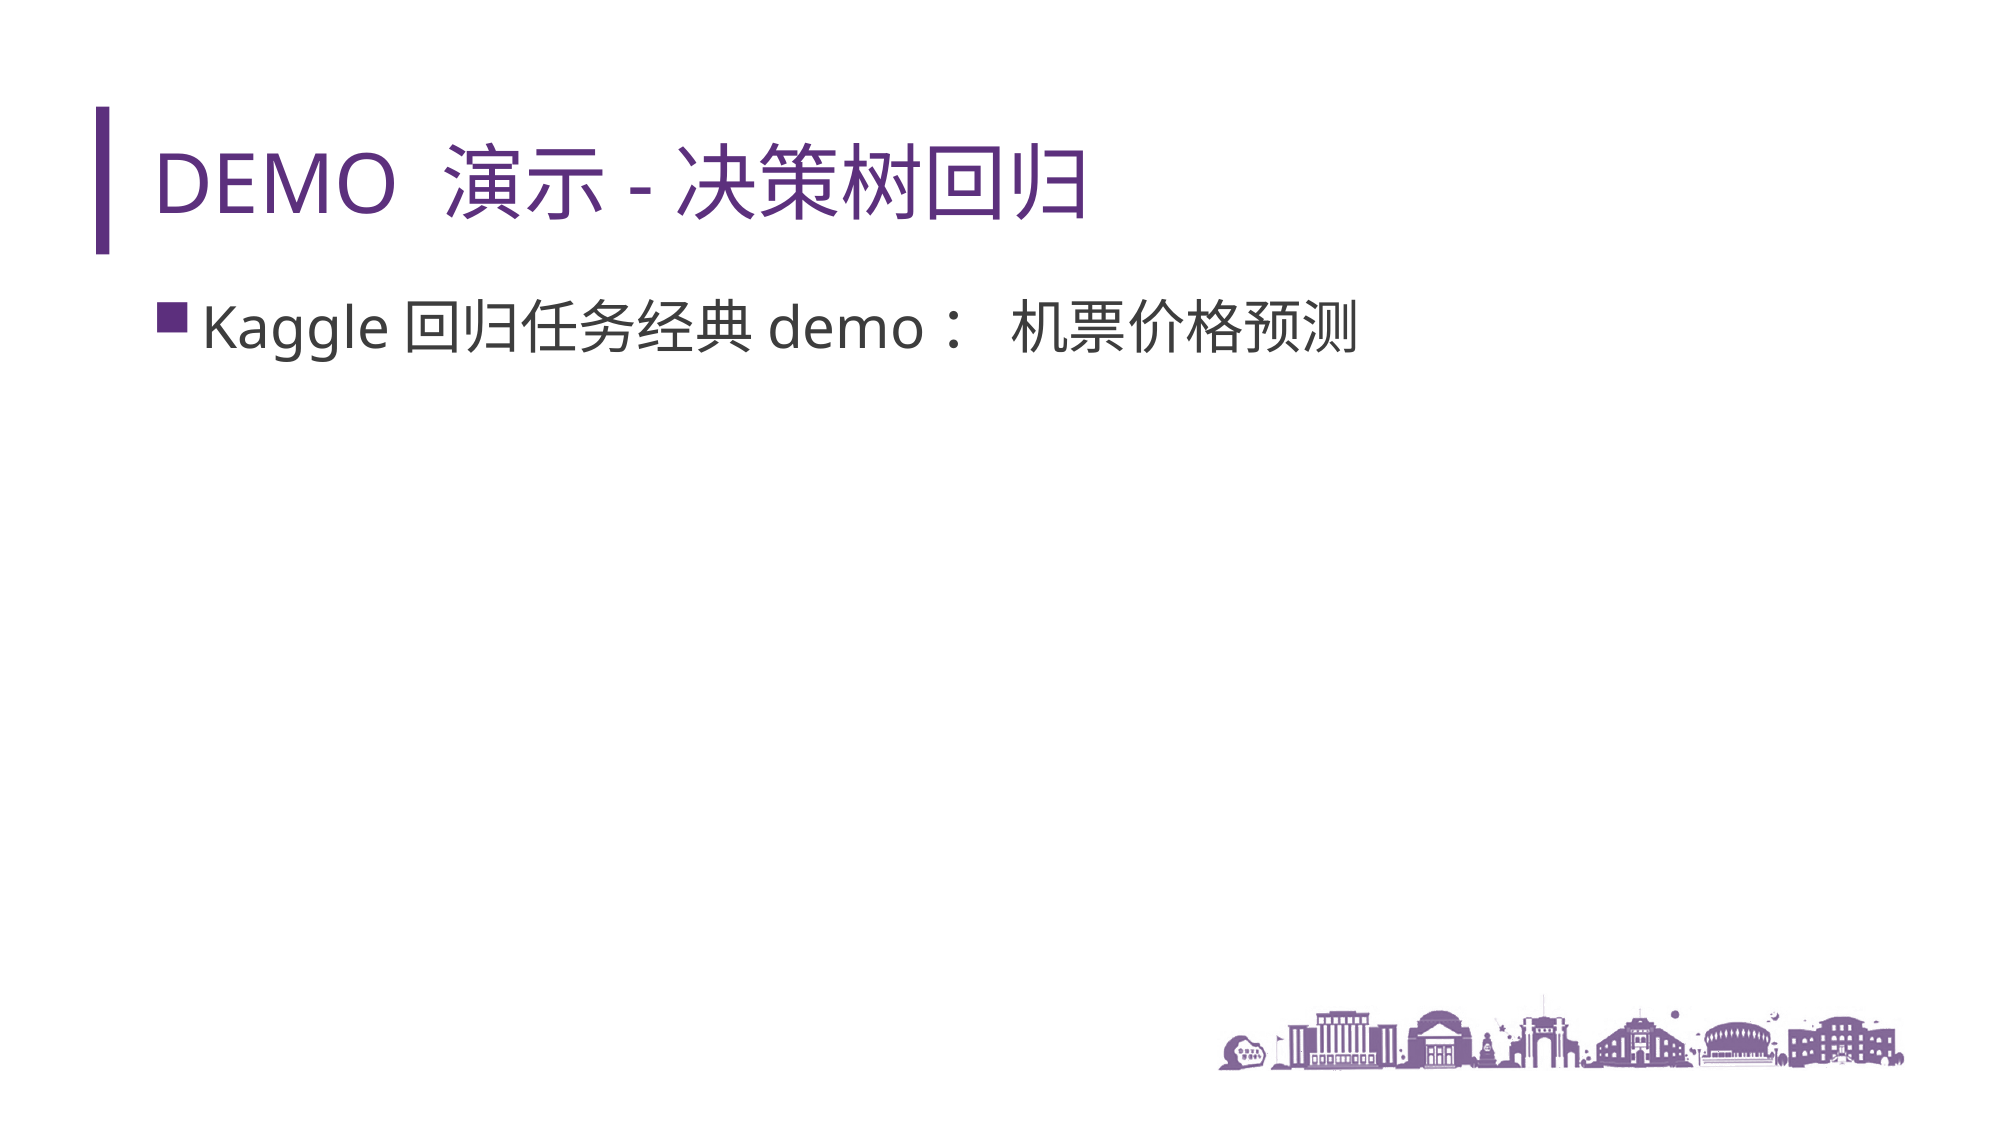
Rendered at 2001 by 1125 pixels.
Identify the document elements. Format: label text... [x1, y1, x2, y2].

list Kaggle回归任务经典demo： 机票价格预测 [136, 282, 1863, 962]
title Demo 演示-决策树回归 [137, 97, 1863, 264]
